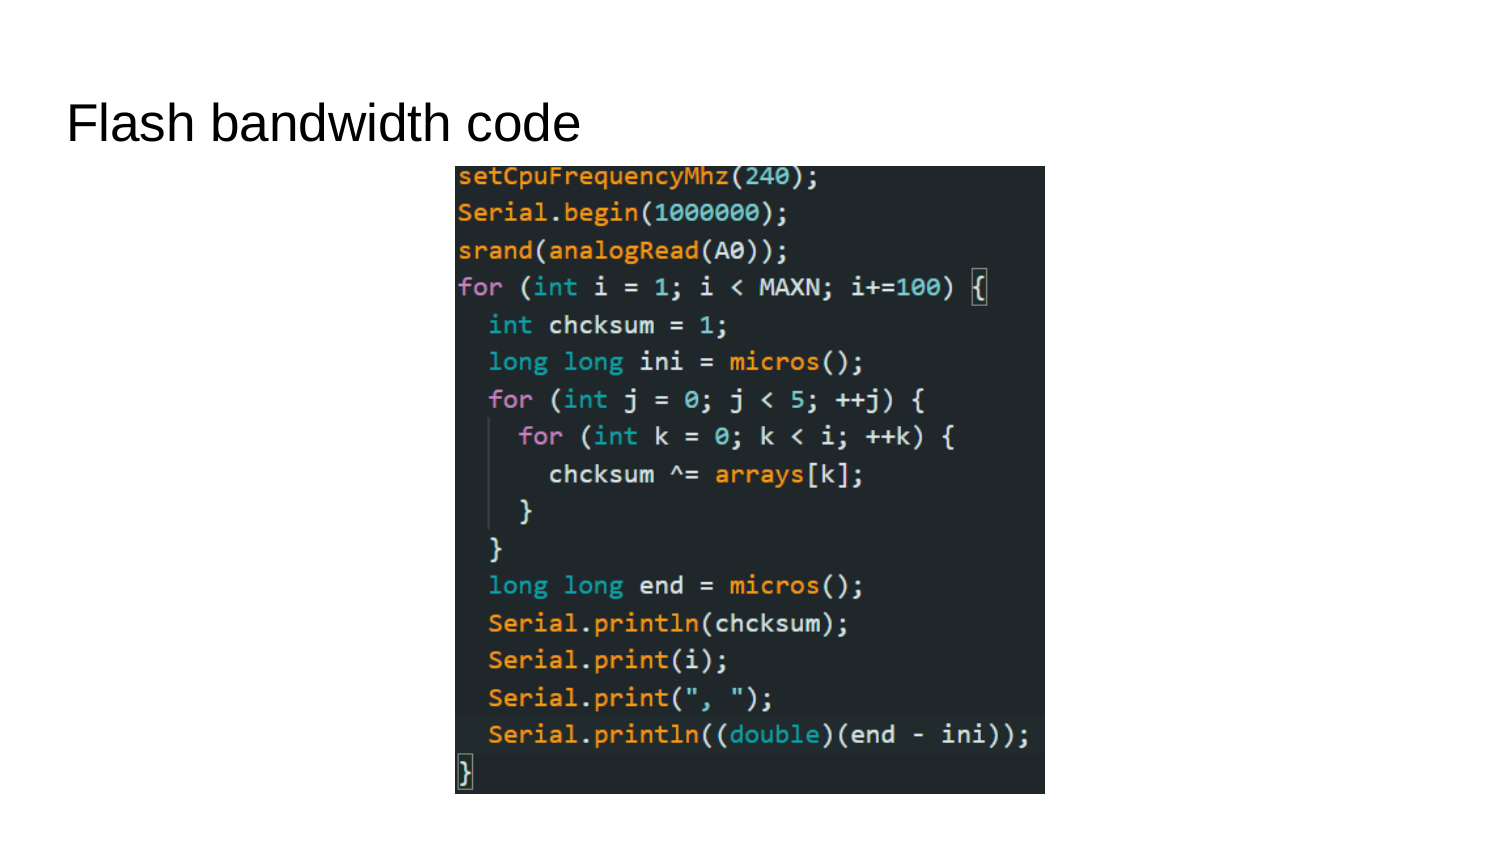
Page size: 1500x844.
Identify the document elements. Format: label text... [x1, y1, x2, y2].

picture [455, 166, 1045, 794]
title Flash bandwidth code [51, 72, 1449, 167]
